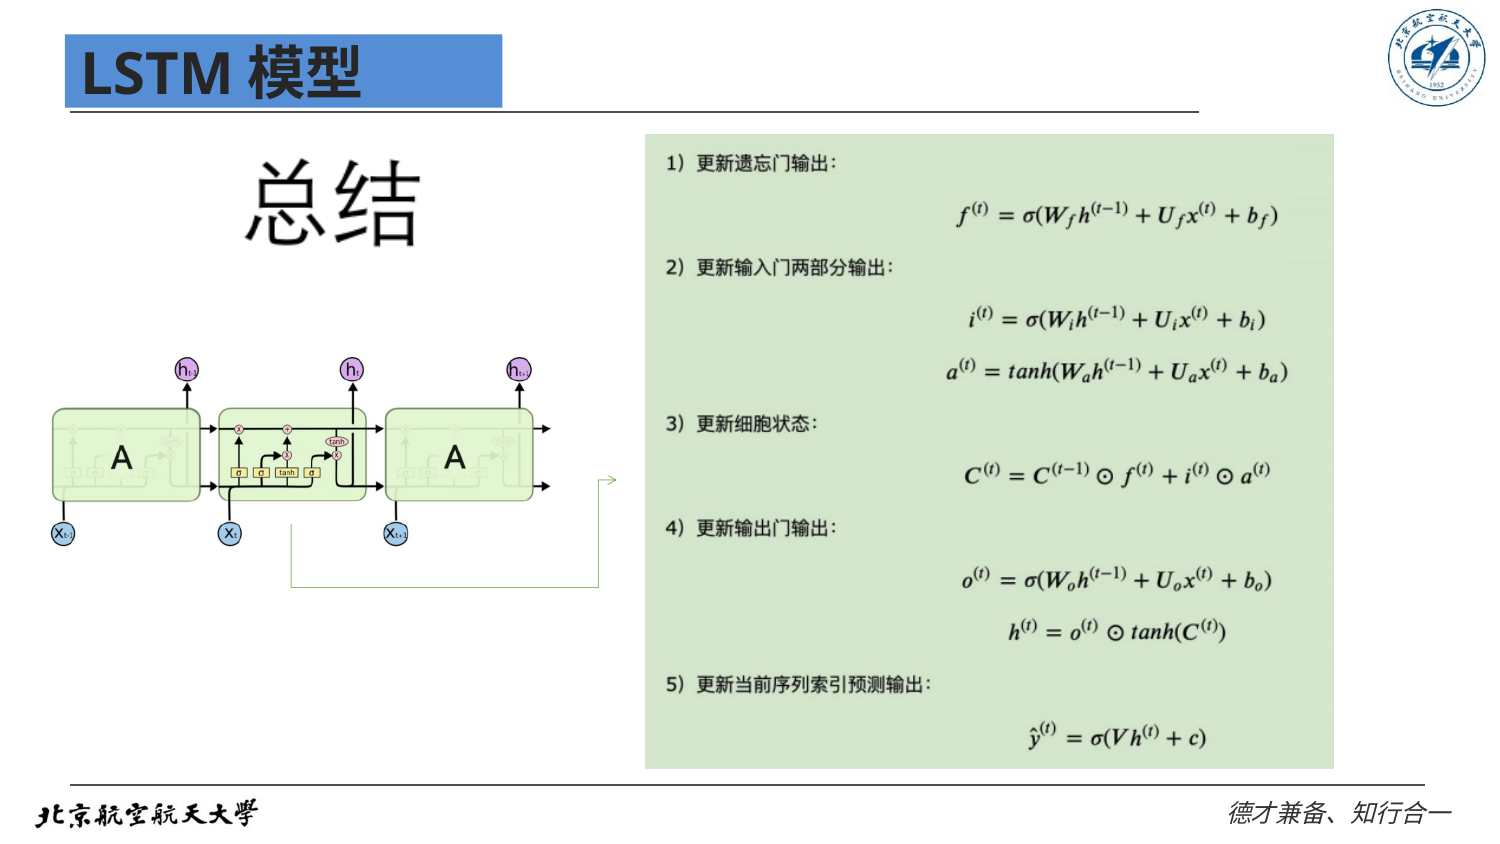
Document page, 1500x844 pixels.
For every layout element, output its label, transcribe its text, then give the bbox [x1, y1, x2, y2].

picture [1387, 8, 1486, 107]
picture [48, 355, 623, 597]
picture [30, 795, 261, 831]
text_box LSTM模型 [64, 34, 503, 108]
picture [234, 153, 437, 252]
picture [645, 134, 1334, 769]
